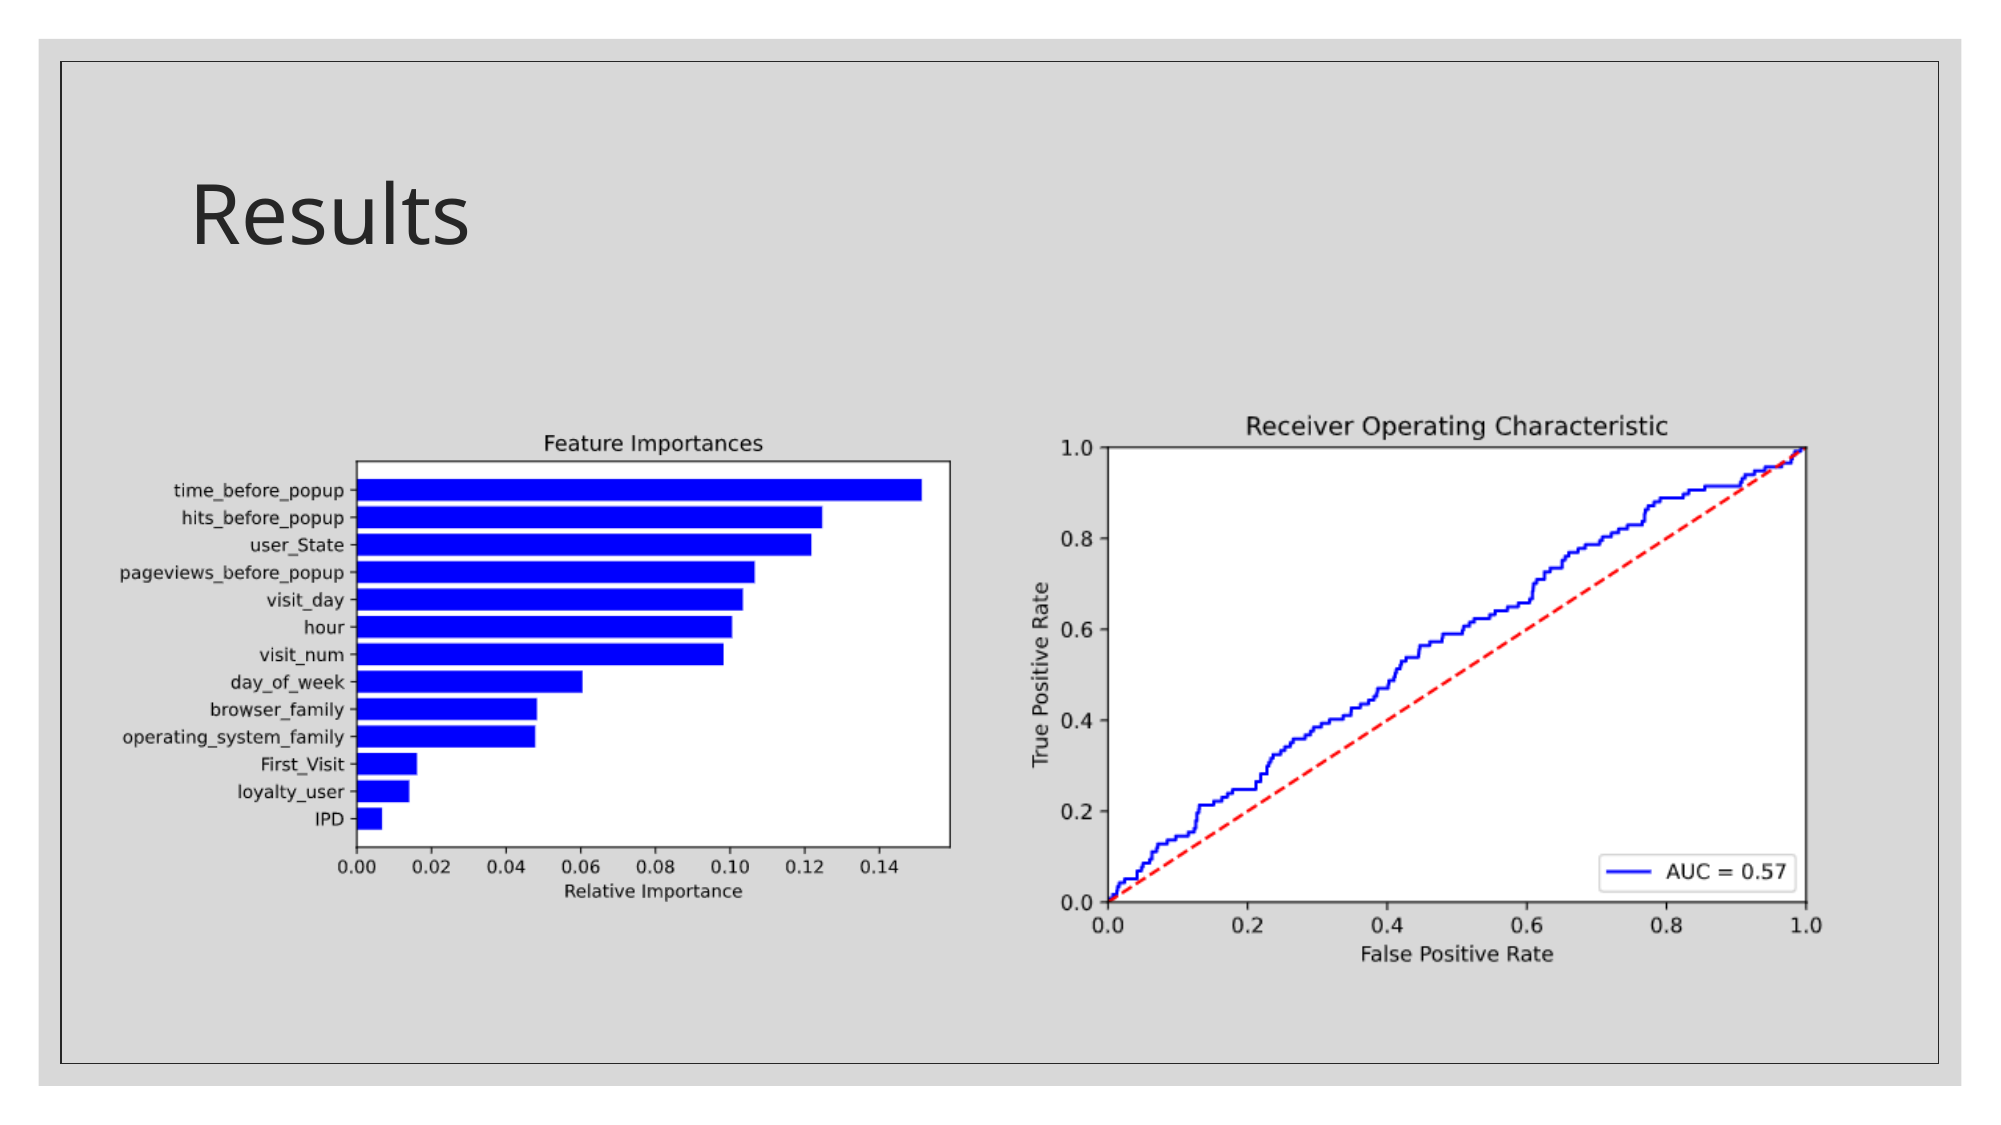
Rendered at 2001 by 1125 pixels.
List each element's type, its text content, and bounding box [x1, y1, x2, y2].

title Results [174, 105, 1825, 331]
picture [107, 422, 963, 915]
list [1017, 401, 1838, 981]
